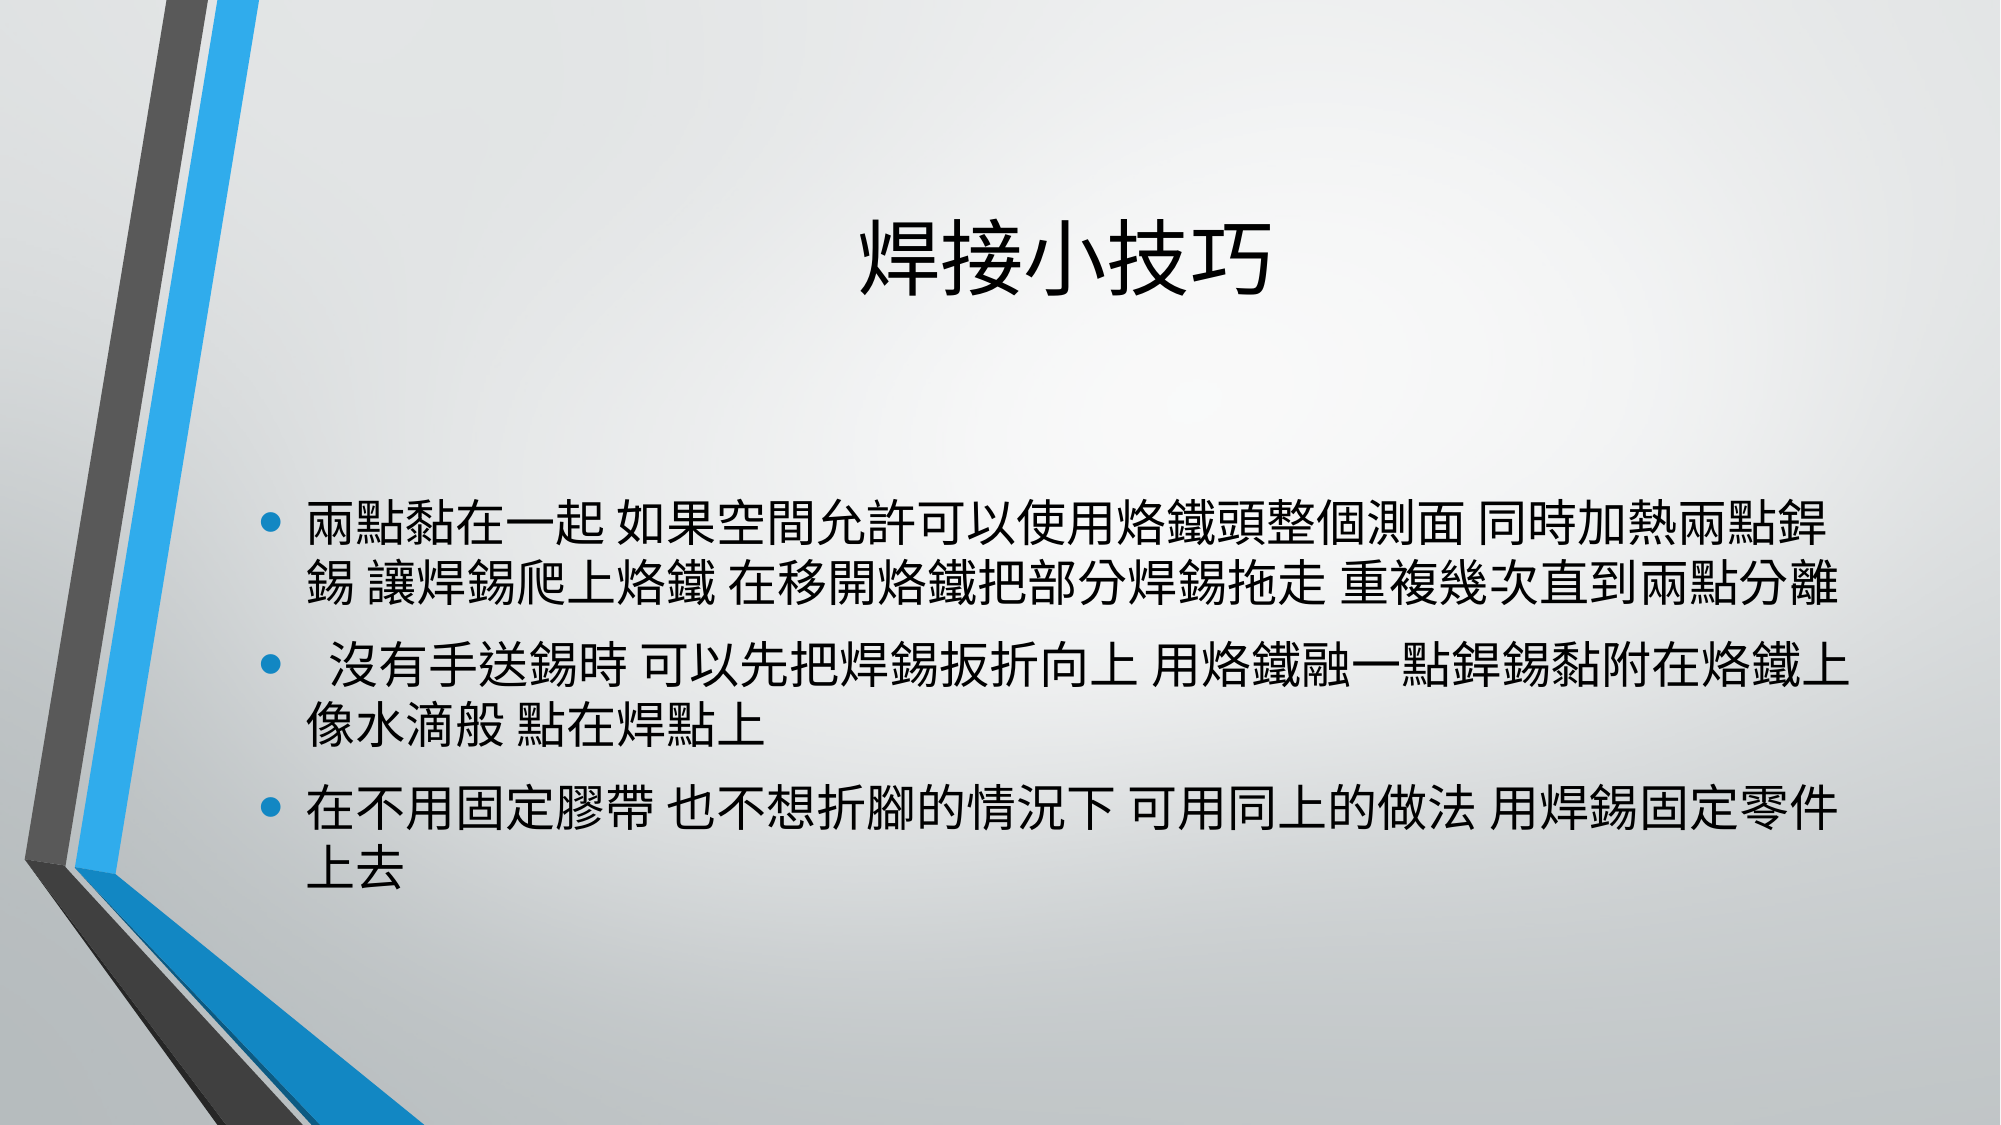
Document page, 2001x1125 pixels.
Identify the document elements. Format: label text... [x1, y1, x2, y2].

list 兩點黏在一起 如果空間允許可以使用烙鐵頭整個測面 同時加熱兩點銲錫 讓焊錫爬上烙鐵 在移開烙鐵把部分焊錫拖走 重複幾次直到兩點分離 沒有手送錫時 可以先把焊錫扳折向上 用烙鐵融一點銲錫黏附在烙鐵上像水滴般 點在焊點上 在不用固定膠帶 也不想折腳的情況下 可用同上的做法 用焊錫固定零件上去 [243, 437, 1887, 950]
title 焊接小技巧 [243, 112, 1887, 400]
